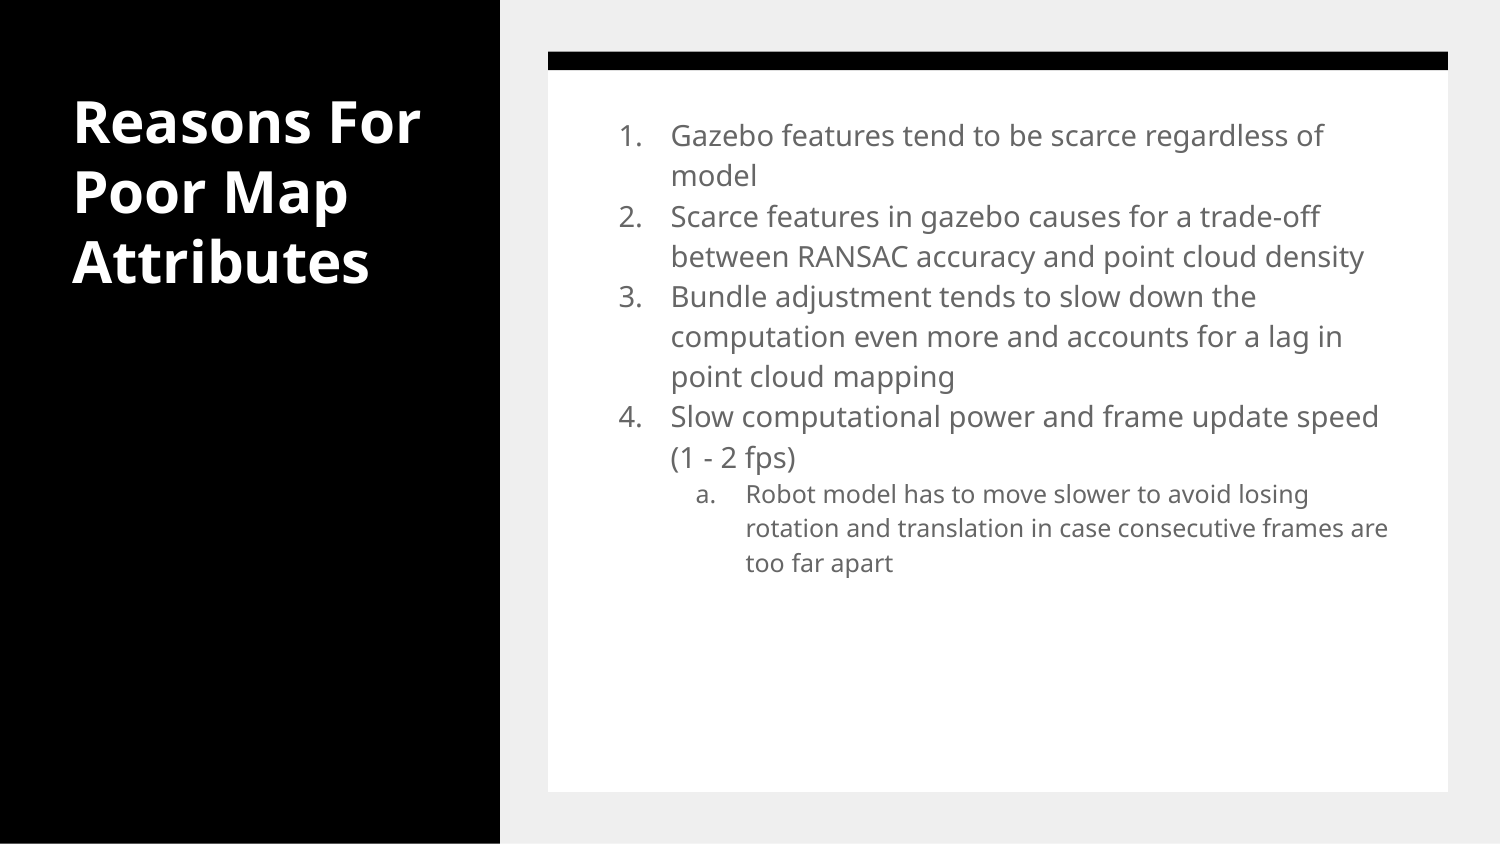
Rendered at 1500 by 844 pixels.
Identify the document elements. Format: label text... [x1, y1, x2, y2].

title Reasons For Poor Map Attributes [57, 70, 443, 792]
list Gazebo features tend to be scarce regardless of model Scarce features in gazebo causes for a trade-off between RANSAC accuracy and point cloud density Bundle adjustment tends to slow down the computation even more and accounts for a lag in point cloud mapping Slow computational power and frame update speed (1 - 2 fps) Robot model has to move slower to avoid losing rotation and translation in case consecutive frames are too far apart [580, 97, 1416, 756]
